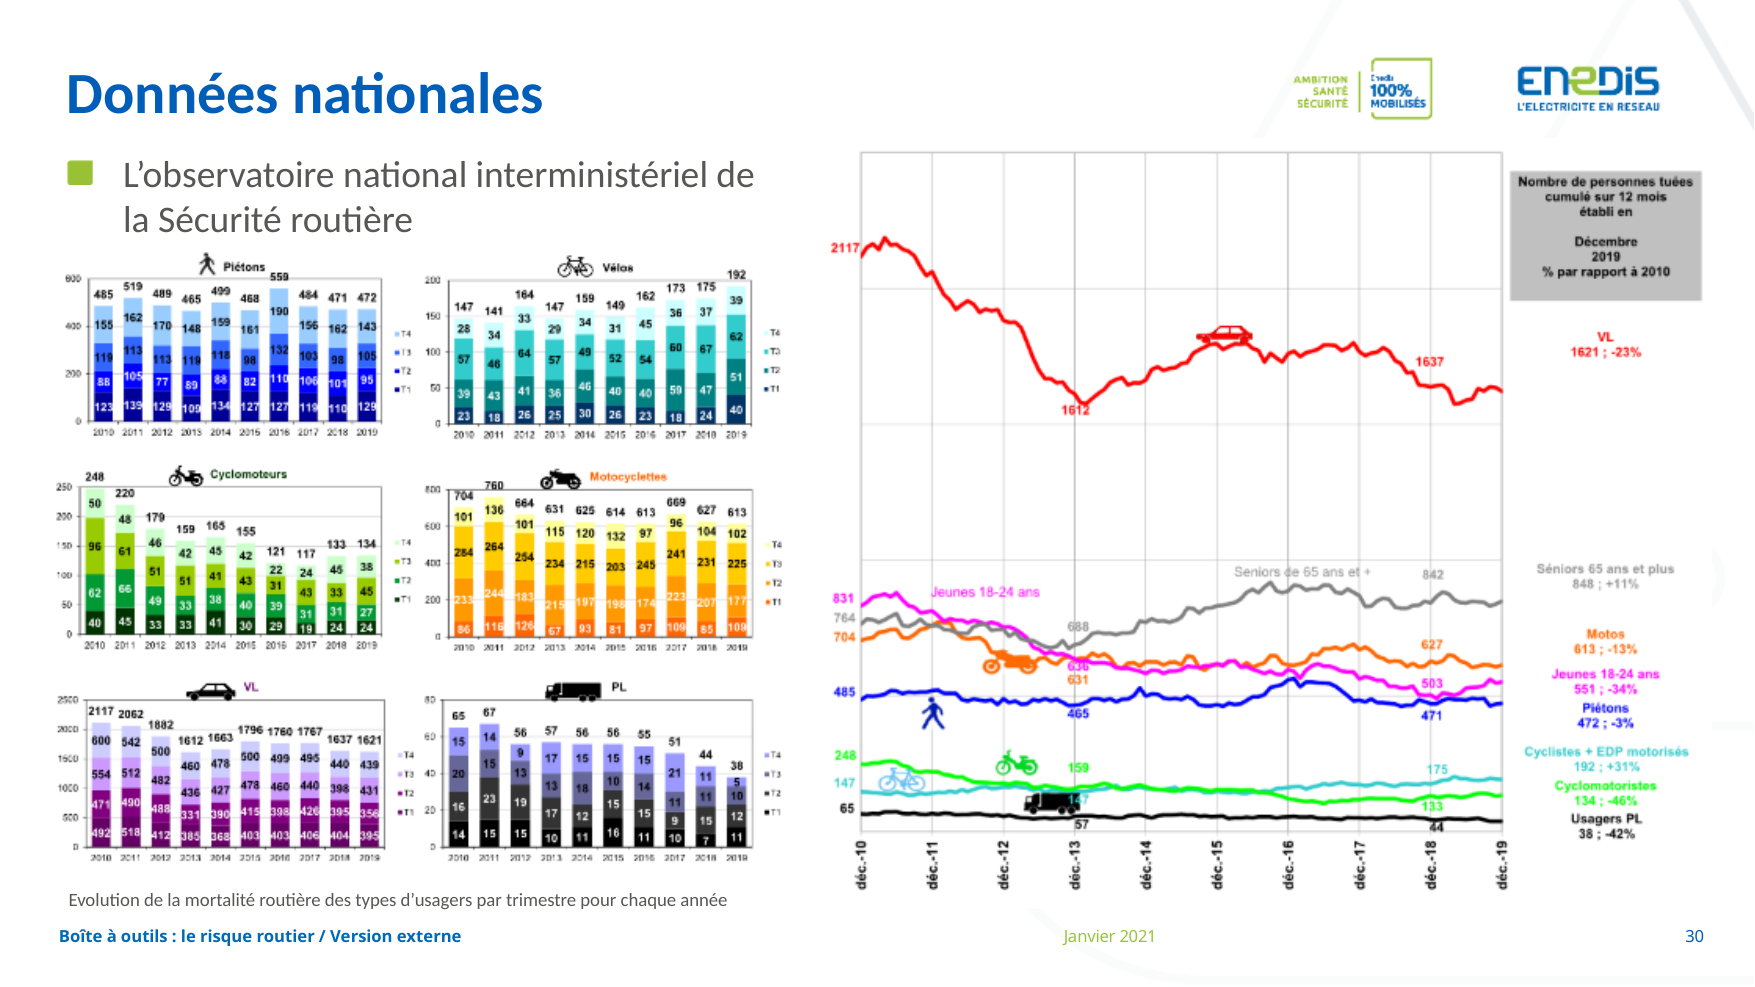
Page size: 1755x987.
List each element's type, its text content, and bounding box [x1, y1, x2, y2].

text_box Données nationales [52, 55, 1015, 119]
text_box Evolution de la mortalité routière des types d’usagers par trimestre pour chaque année [27, 880, 769, 918]
text_box L’observatoire national interministériel de la Sécurité routière [52, 142, 793, 248]
picture [1, 0, 1754, 986]
text_box [769, 146, 811, 881]
